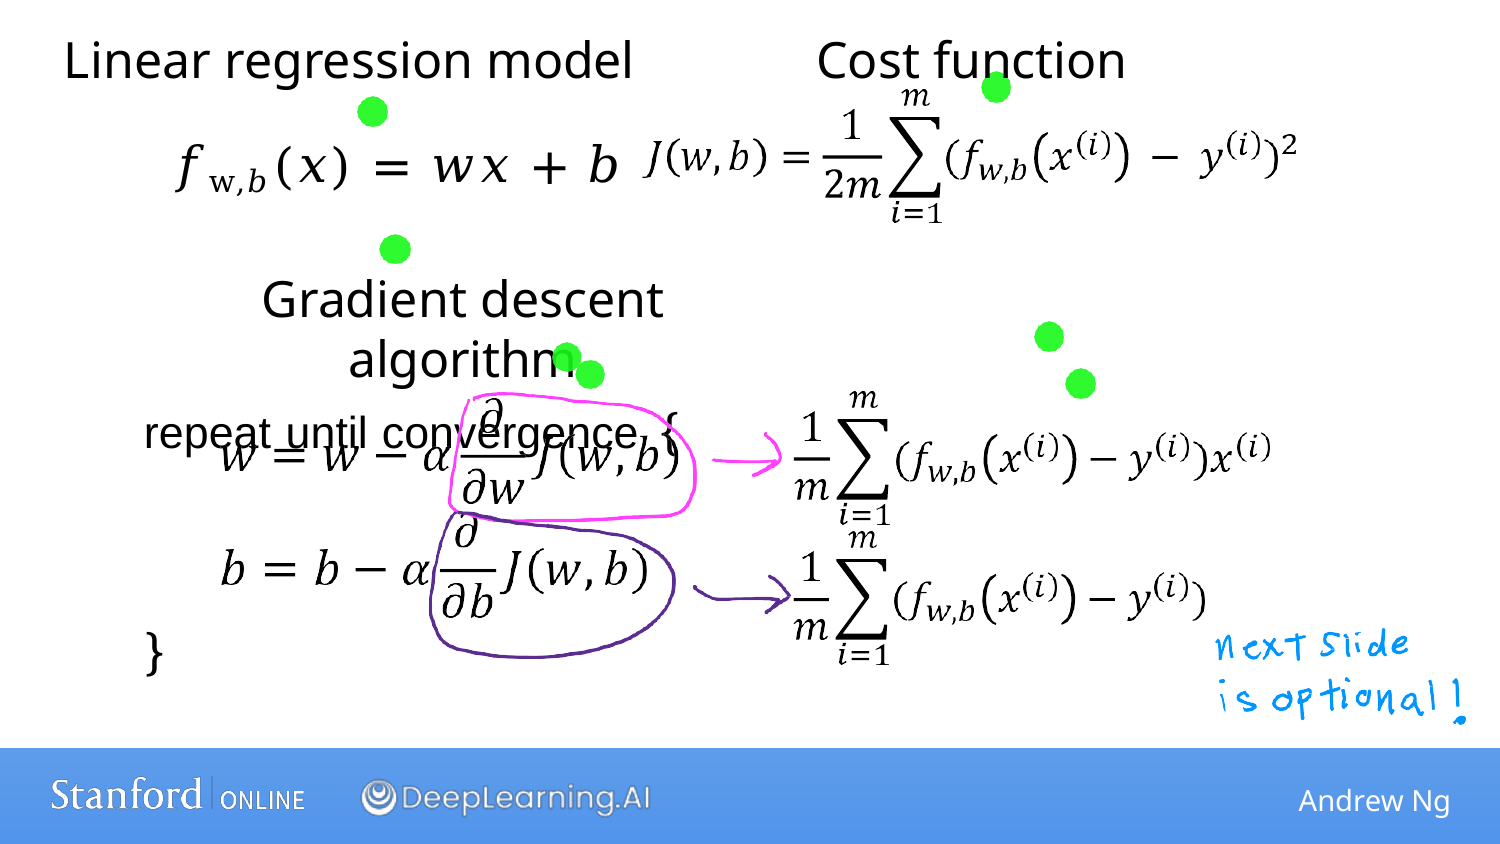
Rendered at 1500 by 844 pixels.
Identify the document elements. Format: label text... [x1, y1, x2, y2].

picture [379, 234, 412, 265]
picture [314, 548, 338, 585]
text_box } [142, 616, 166, 679]
picture [1215, 633, 1307, 661]
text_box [1033, 130, 1129, 184]
picture [1272, 677, 1436, 720]
picture [1065, 368, 1096, 399]
picture [1319, 628, 1408, 657]
text_box [265, 563, 296, 567]
picture [901, 89, 930, 106]
text_box [783, 151, 809, 155]
text_box 𝑓w,𝑏(𝑥) = 𝑤𝑥 + 𝑏 Gradient descent algorithm repeat until convergence { [60, 127, 755, 459]
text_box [375, 341, 976, 666]
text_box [983, 432, 1077, 486]
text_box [822, 116, 1026, 224]
text_box [355, 568, 370, 572]
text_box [1126, 571, 1206, 621]
text_box [274, 459, 305, 463]
picture [980, 71, 1012, 104]
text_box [1128, 431, 1271, 481]
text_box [982, 572, 1076, 626]
picture [1034, 321, 1065, 352]
picture [1218, 679, 1258, 712]
footer Andrew Ng [1296, 779, 1462, 844]
picture [357, 96, 388, 127]
picture [220, 446, 256, 471]
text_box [642, 137, 767, 178]
text_box [274, 448, 305, 453]
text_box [1199, 130, 1297, 180]
text_box [265, 573, 296, 577]
title Cost function [814, 26, 1149, 170]
picture [221, 548, 244, 585]
picture [843, 109, 861, 139]
picture [1452, 678, 1467, 726]
picture [0, 748, 1500, 844]
text_box [783, 160, 809, 164]
picture [323, 446, 359, 471]
text_box Linear regression model [61, 26, 672, 89]
